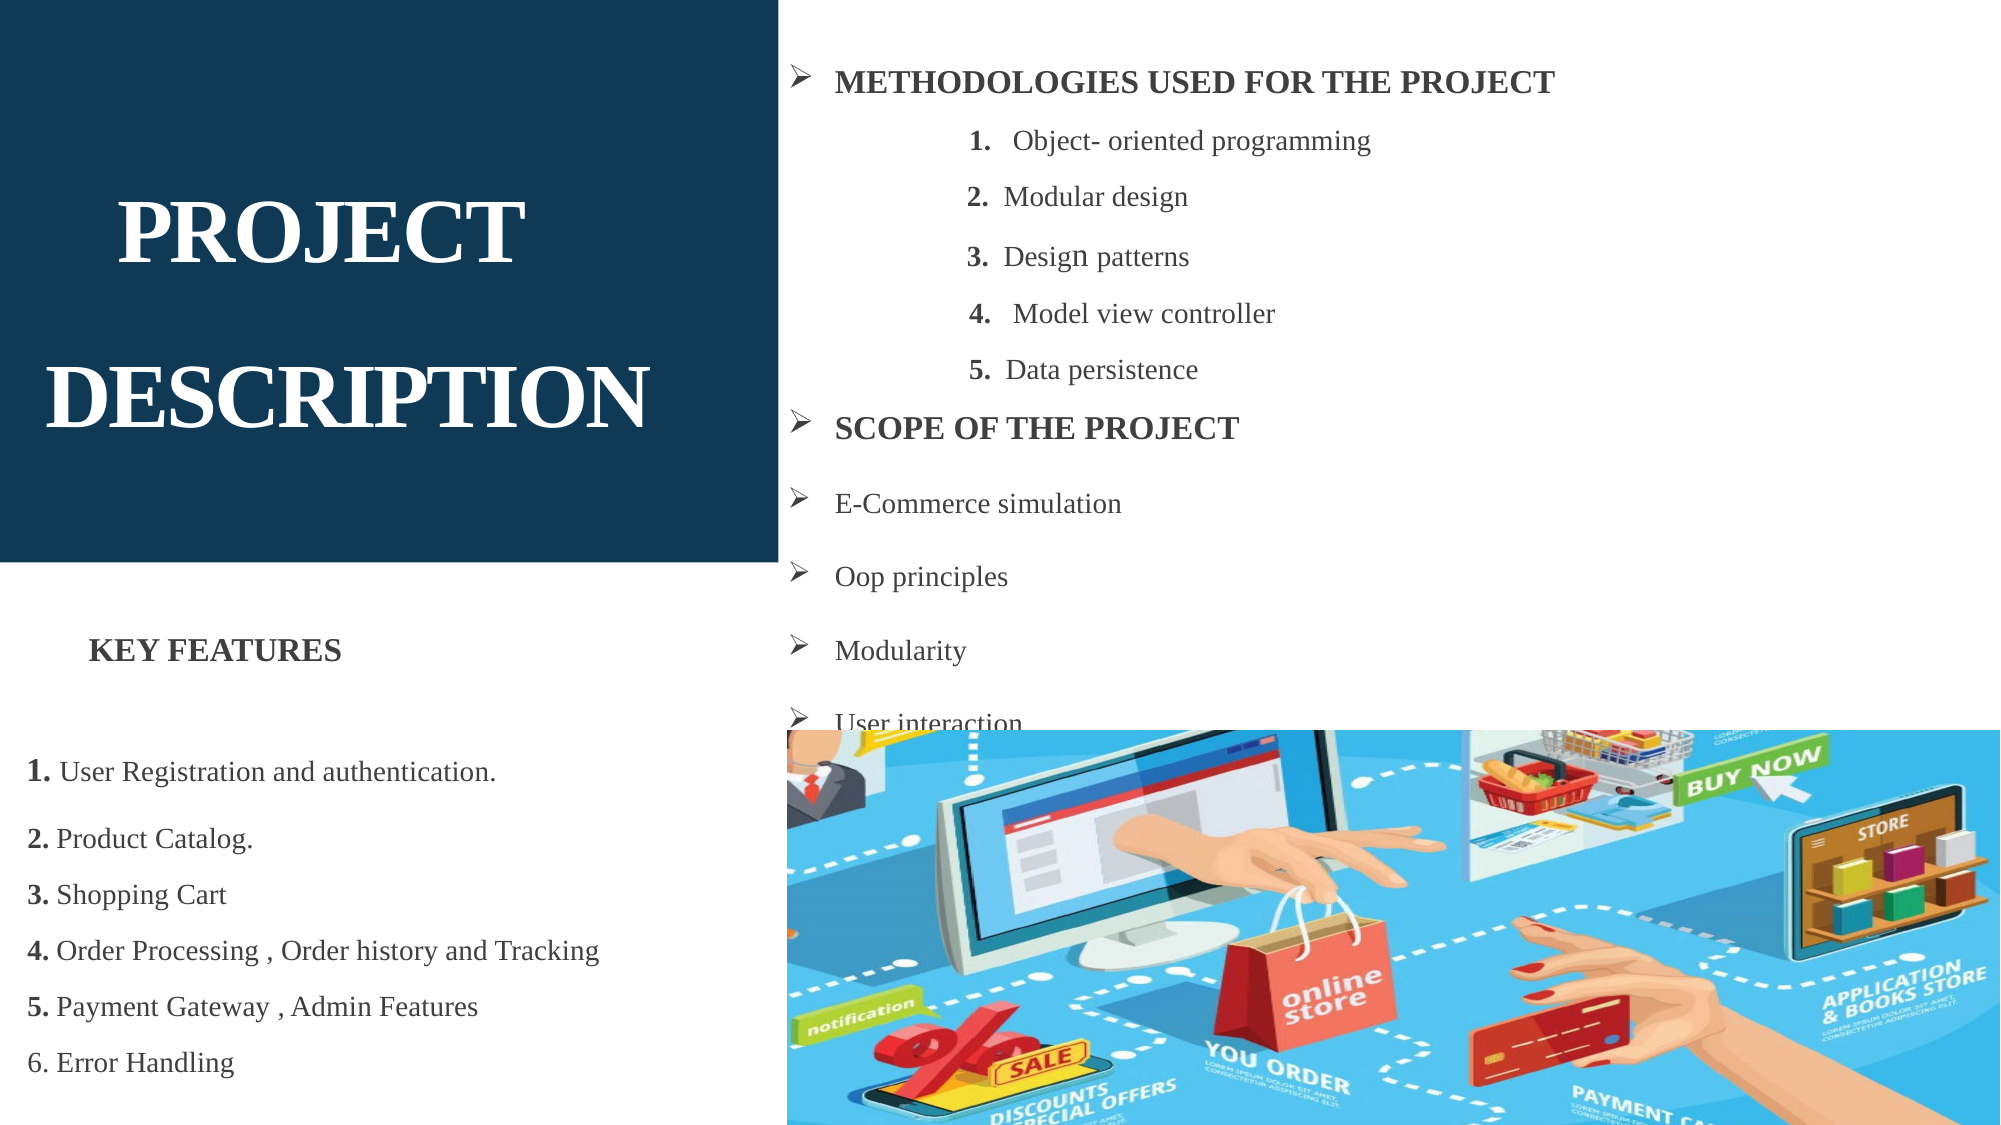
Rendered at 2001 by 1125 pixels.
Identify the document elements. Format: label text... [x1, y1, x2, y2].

picture [787, 730, 2000, 1125]
list METHODOLOGIES USED FOR THE PROJECT 1. Object- oriented programming 2. Modular design 3. Design patterns 4. Model view controller 5. Data persistence SCOPE OF THE PROJECT E-Commerce simulation Oop principles Modularity User interaction [787, 0, 1995, 730]
list KEY FEATURES 1. User Registration and authentication. 2. Product Catalog. 3. Shopping Cart 4. Order Processing , Order history and Tracking 5. Payment Gateway , Admin Features 6. Error Handling [5, 577, 851, 1125]
title PROJECT DESCRIPTION [25, 108, 763, 490]
